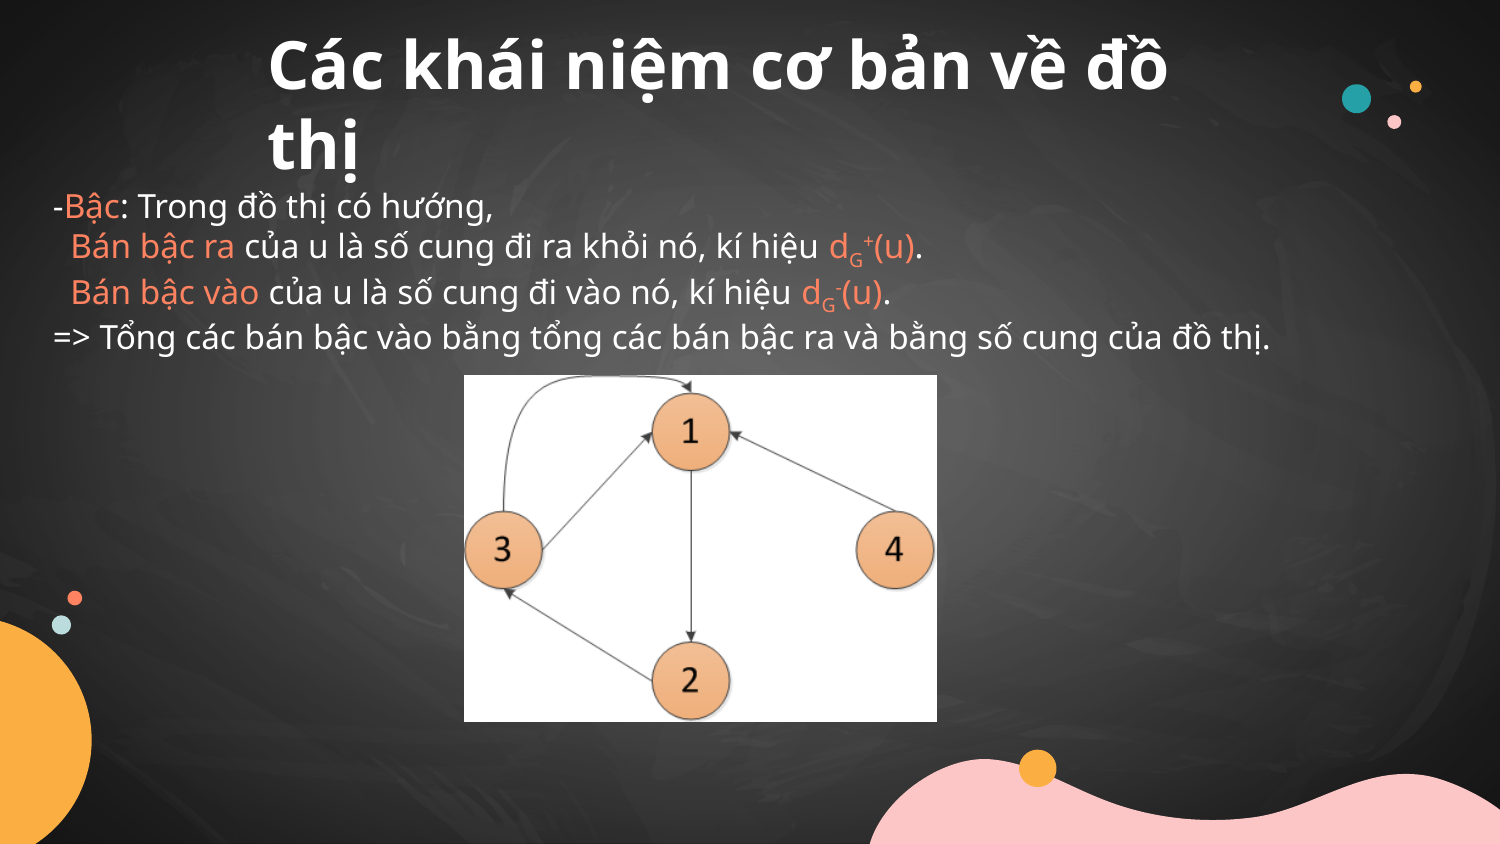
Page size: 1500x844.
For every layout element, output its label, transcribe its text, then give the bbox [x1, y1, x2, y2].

picture [0, 0, 1500, 844]
title Các khái niệm cơ bản về đồ thị [252, 7, 1248, 124]
text_box -Bậc: Trong đồ thị có hướng, Bán bậc ra của u là số cung đi ra khỏi nó, kí hiệu dG+(u). Bán bậc vào của u là số cung đi vào nó, kí hiệu dG-(u). => Tổng các bán bậc vào bằng tổng các bán bậc ra và bằng số cung của đồ thị. [37, 170, 1462, 722]
